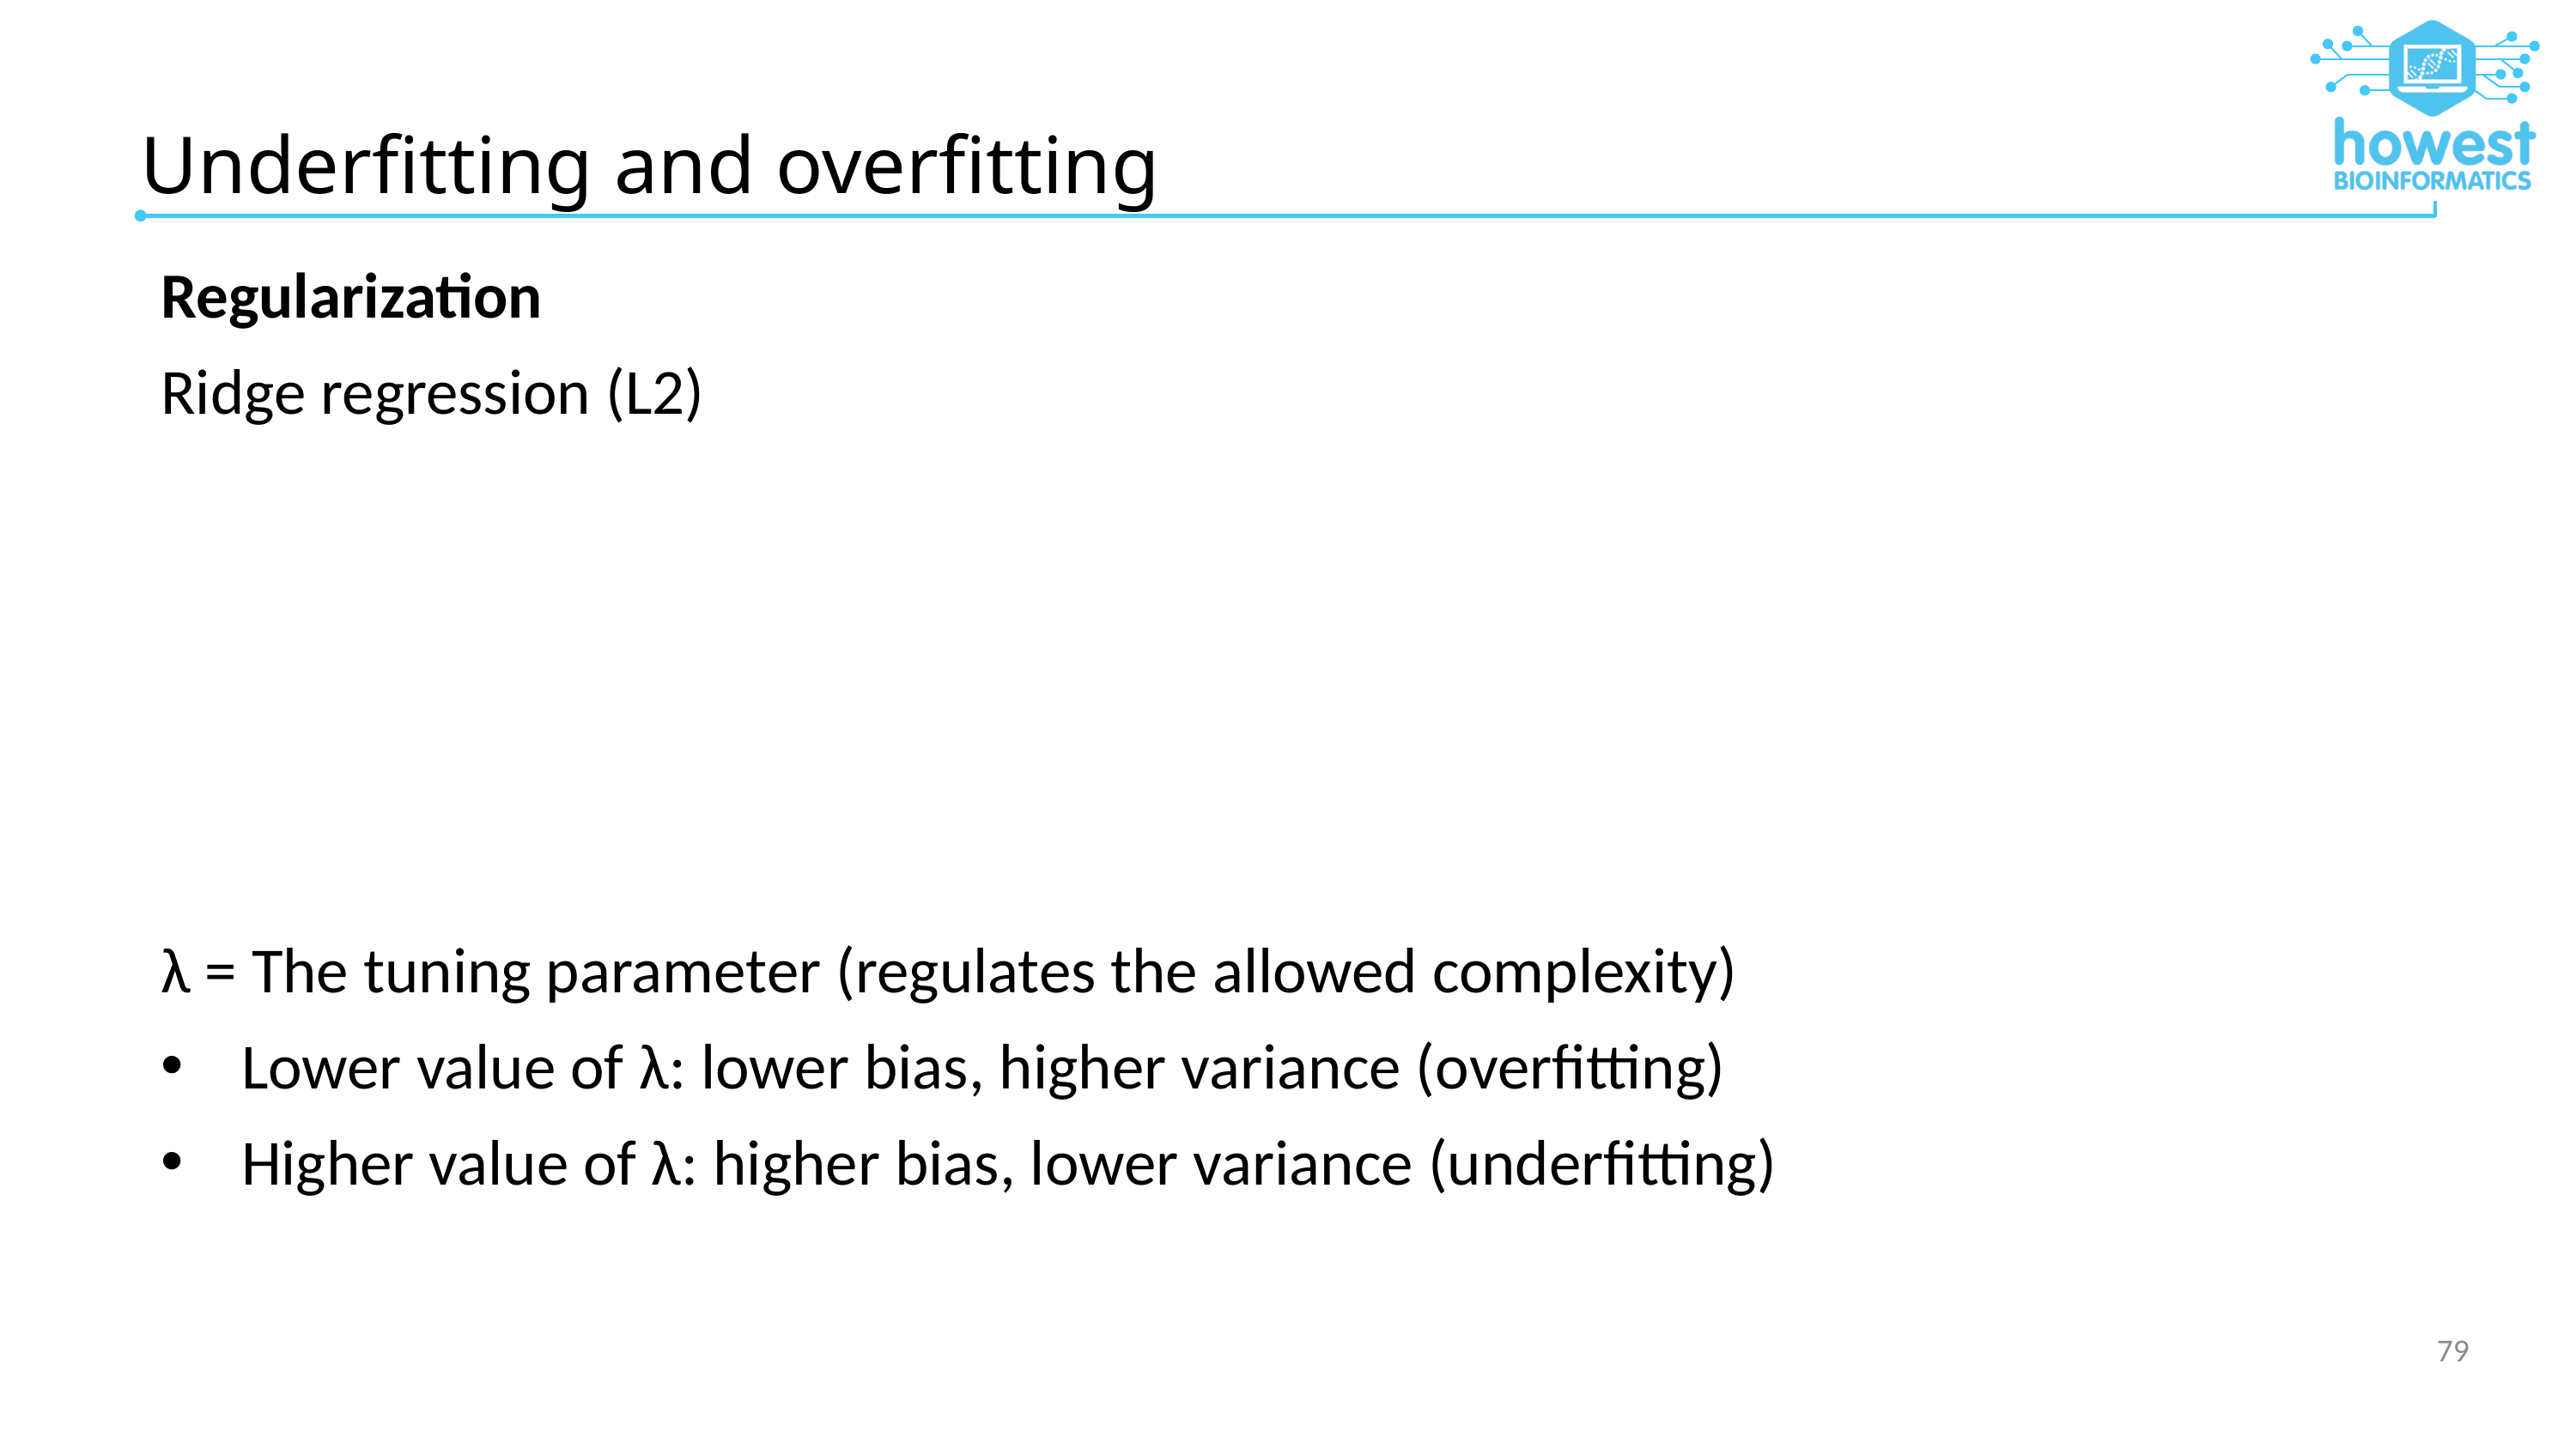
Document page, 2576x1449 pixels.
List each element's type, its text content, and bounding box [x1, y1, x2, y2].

title Underfitting and overfitting [140, 124, 2252, 215]
slide_number 79 [2341, 1310, 2482, 1388]
picture [2312, 0, 2559, 228]
